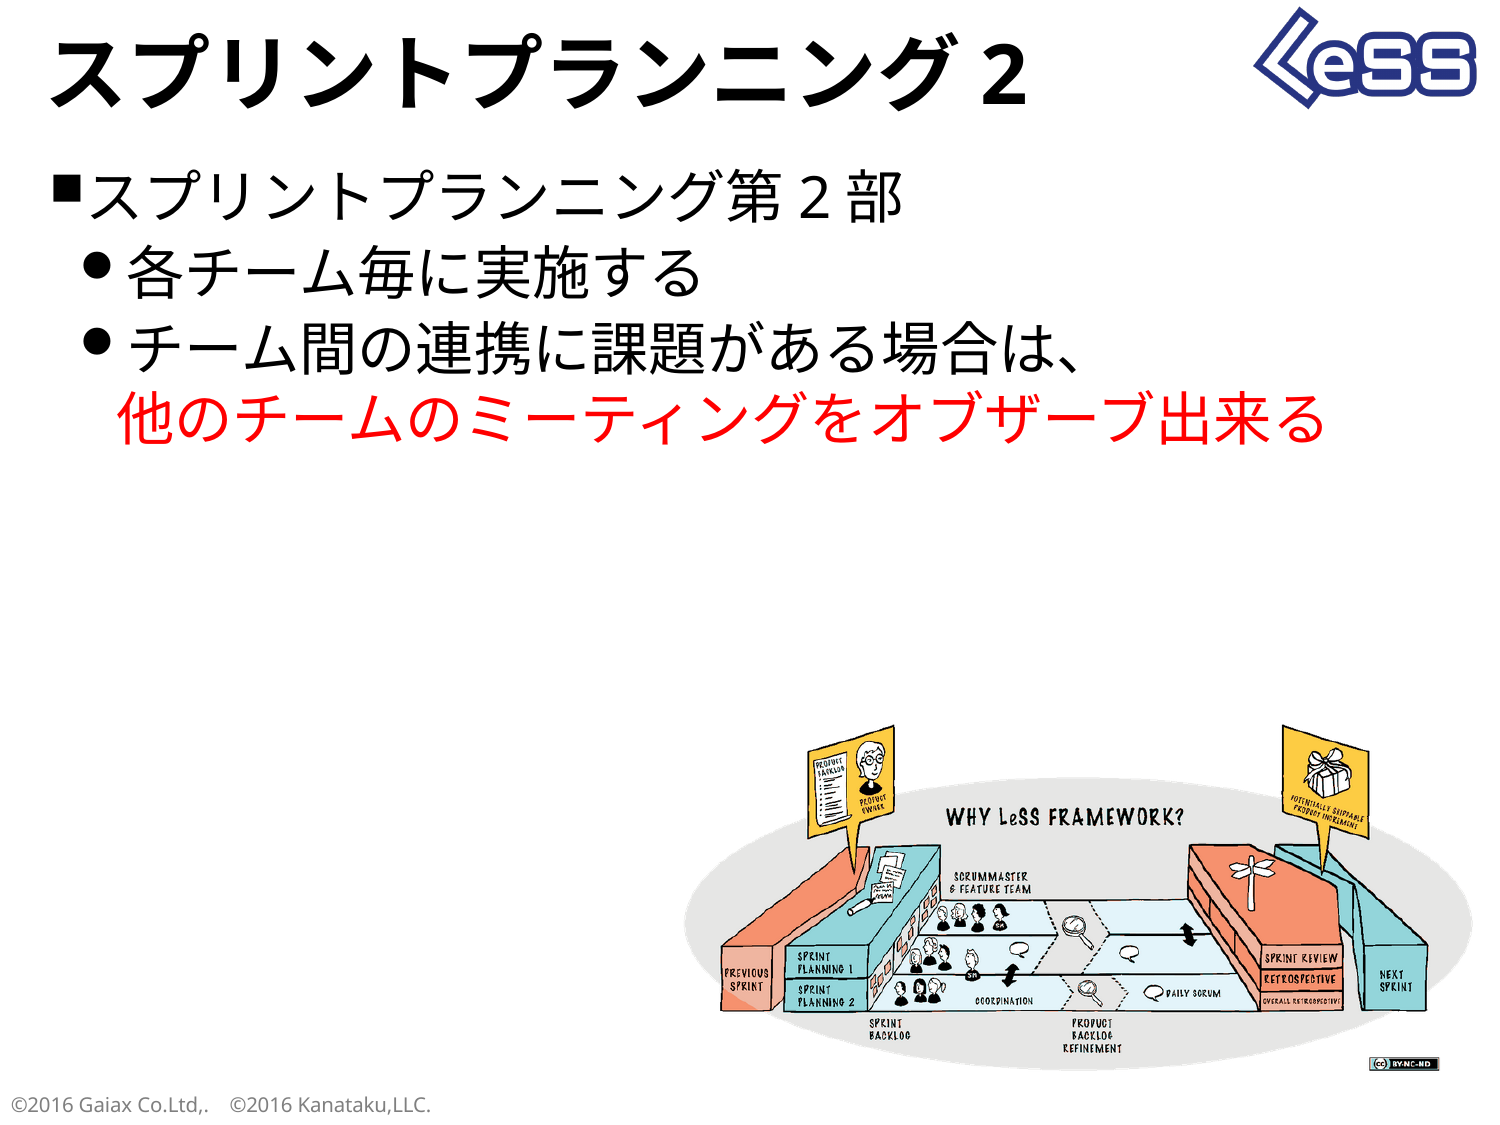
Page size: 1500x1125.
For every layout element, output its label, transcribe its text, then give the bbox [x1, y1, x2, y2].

list スプリントプランニング第2部 各チーム毎に実施する チーム間の連携に課題がある場合は、 他のチームのミーティングをオブザーブ出来る [38, 154, 1459, 1005]
title スプリントプランニング2 [39, 29, 1459, 114]
picture [681, 723, 1480, 1085]
